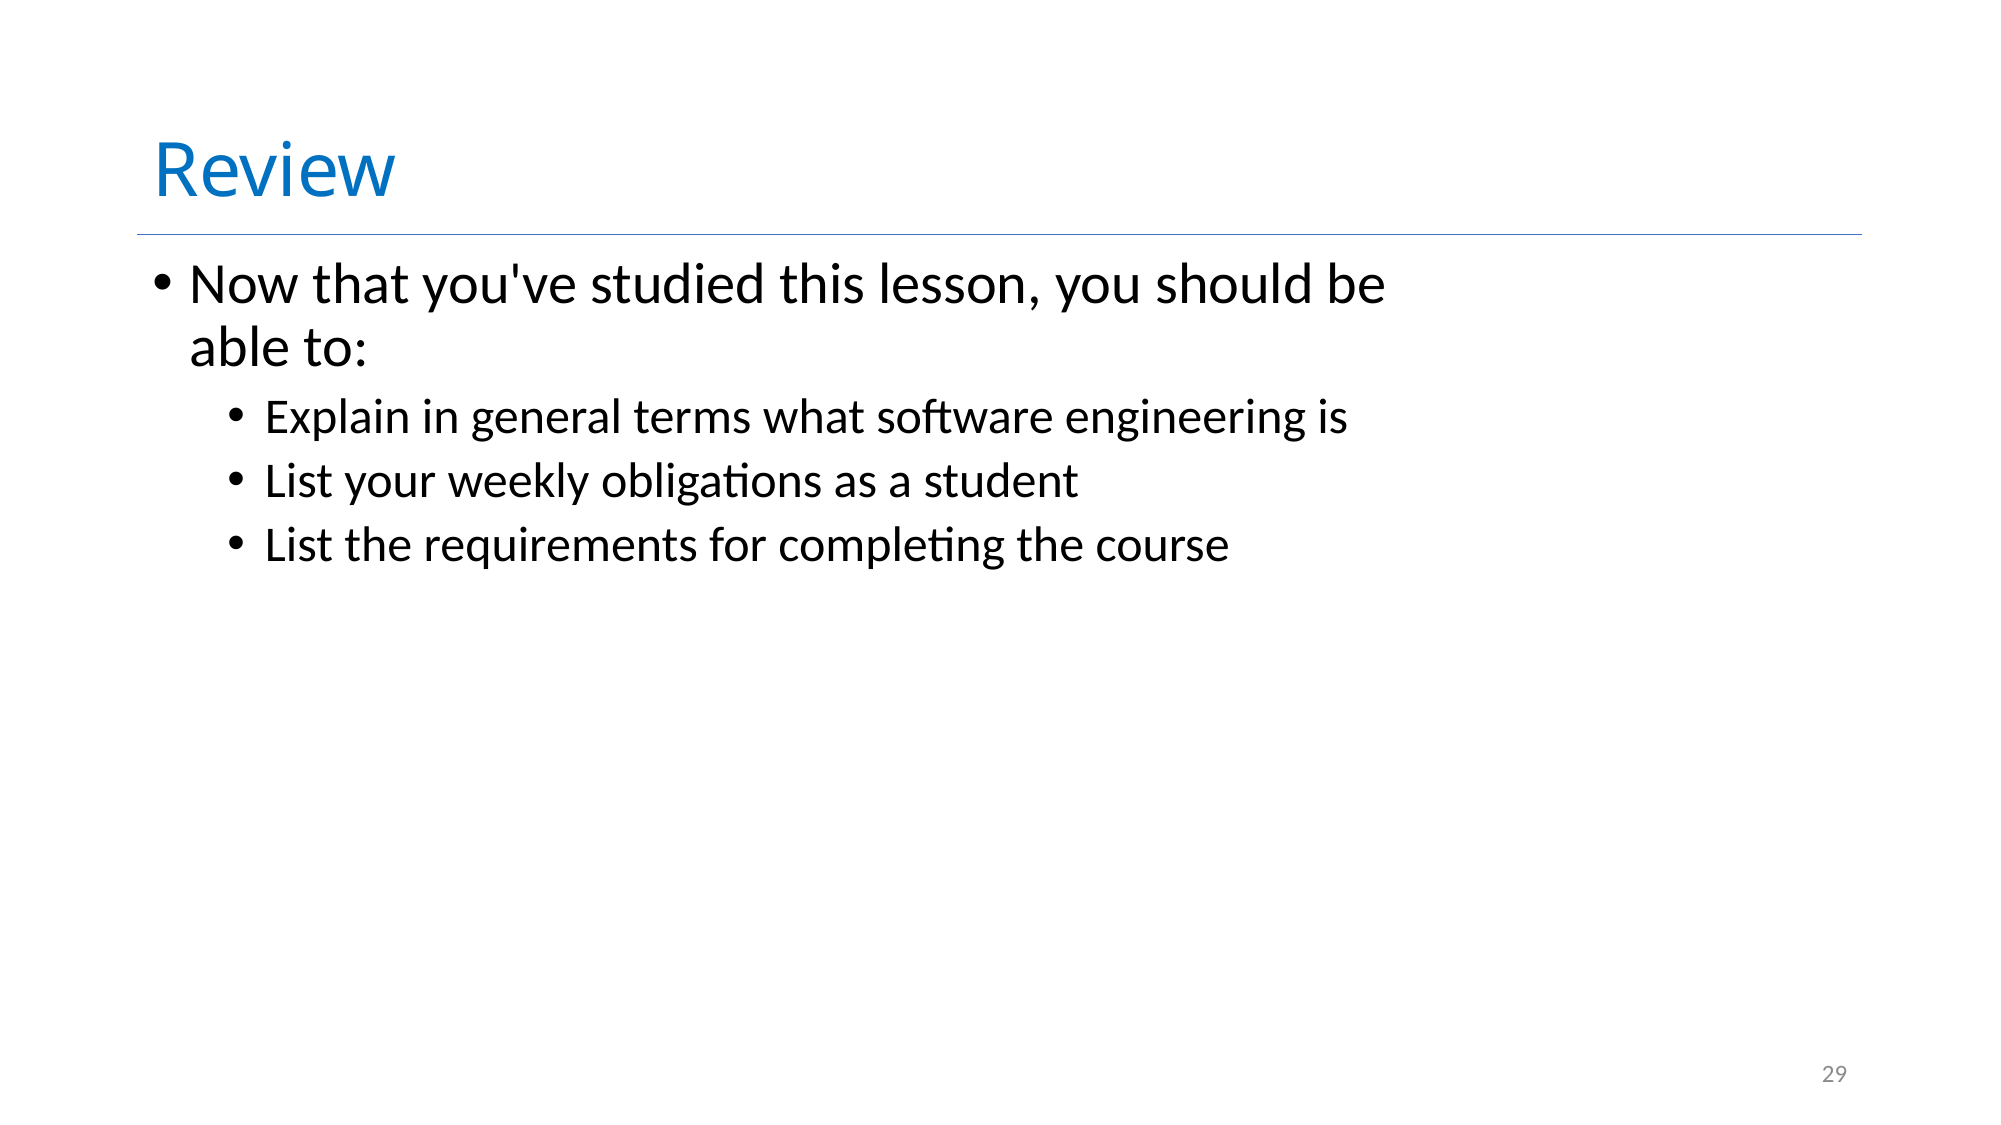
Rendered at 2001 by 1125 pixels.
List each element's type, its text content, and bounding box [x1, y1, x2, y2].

list Now that you've studied this lesson, you should be able to: Explain in general terms what software engineering is List your weekly obligations as a student List the requirements for completing the course [137, 246, 1432, 960]
slide_number 29 [1412, 1042, 1863, 1103]
title Review [137, 3, 1863, 221]
